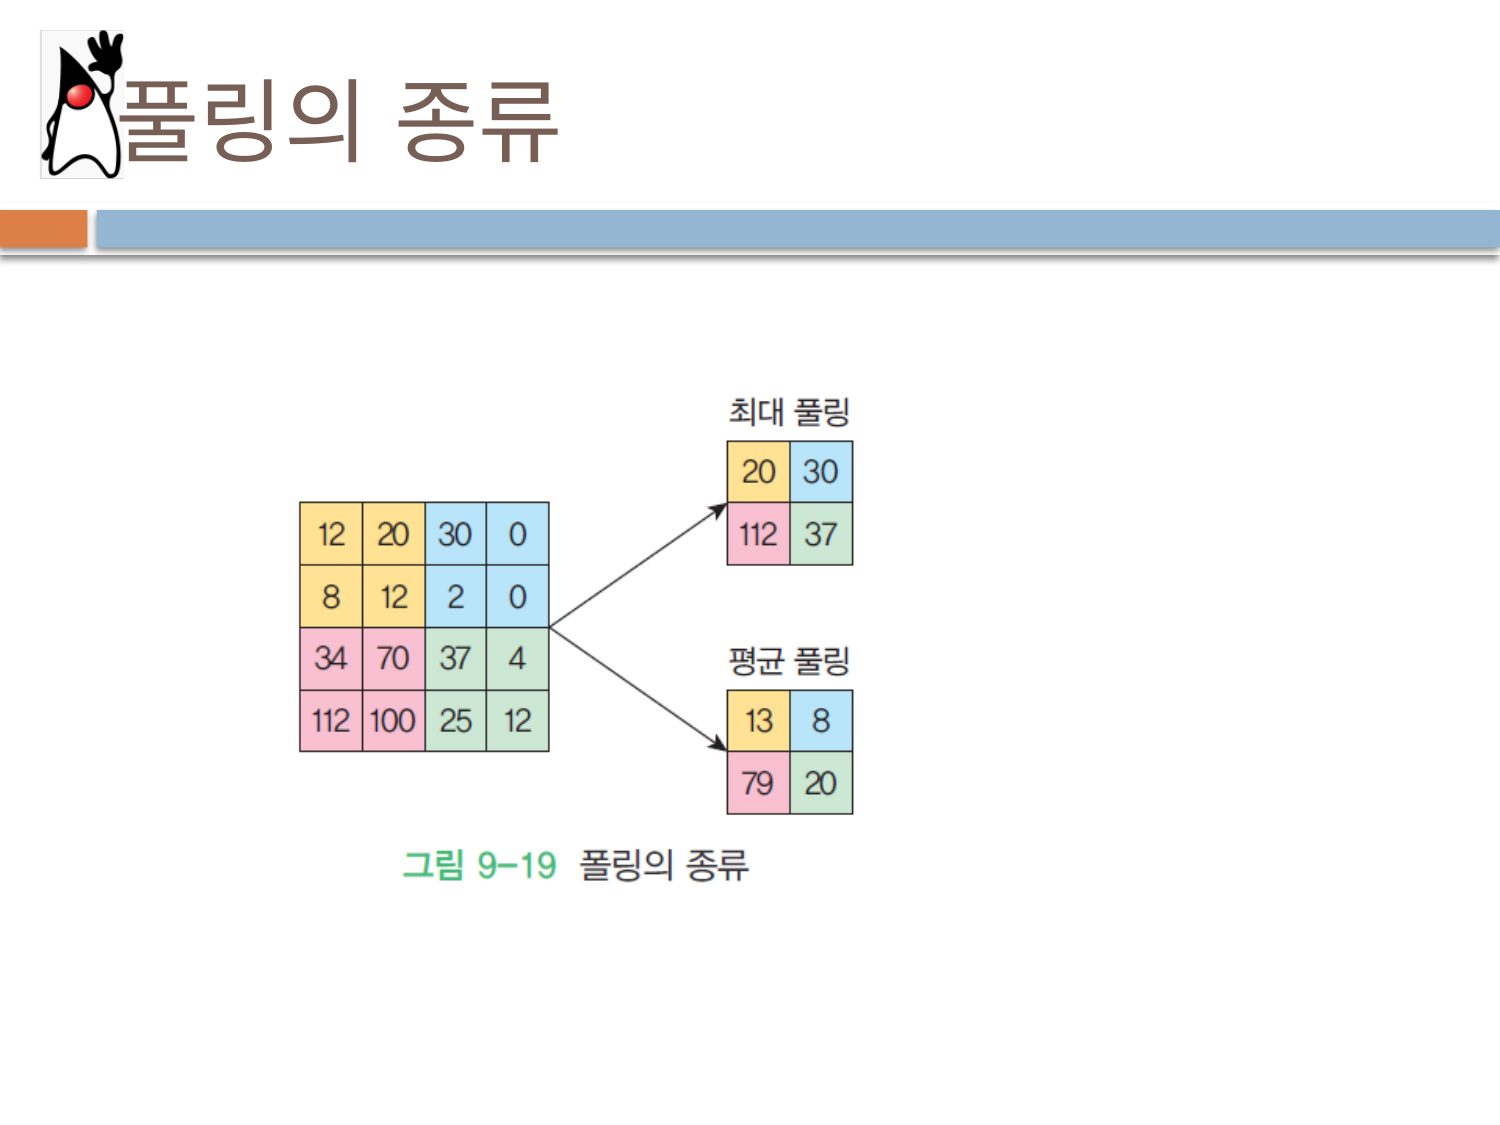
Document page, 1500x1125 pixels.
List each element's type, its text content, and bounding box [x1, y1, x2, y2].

title 풀링의 종류 [100, 37, 1438, 200]
picture [265, 353, 885, 909]
picture [39, 30, 124, 179]
